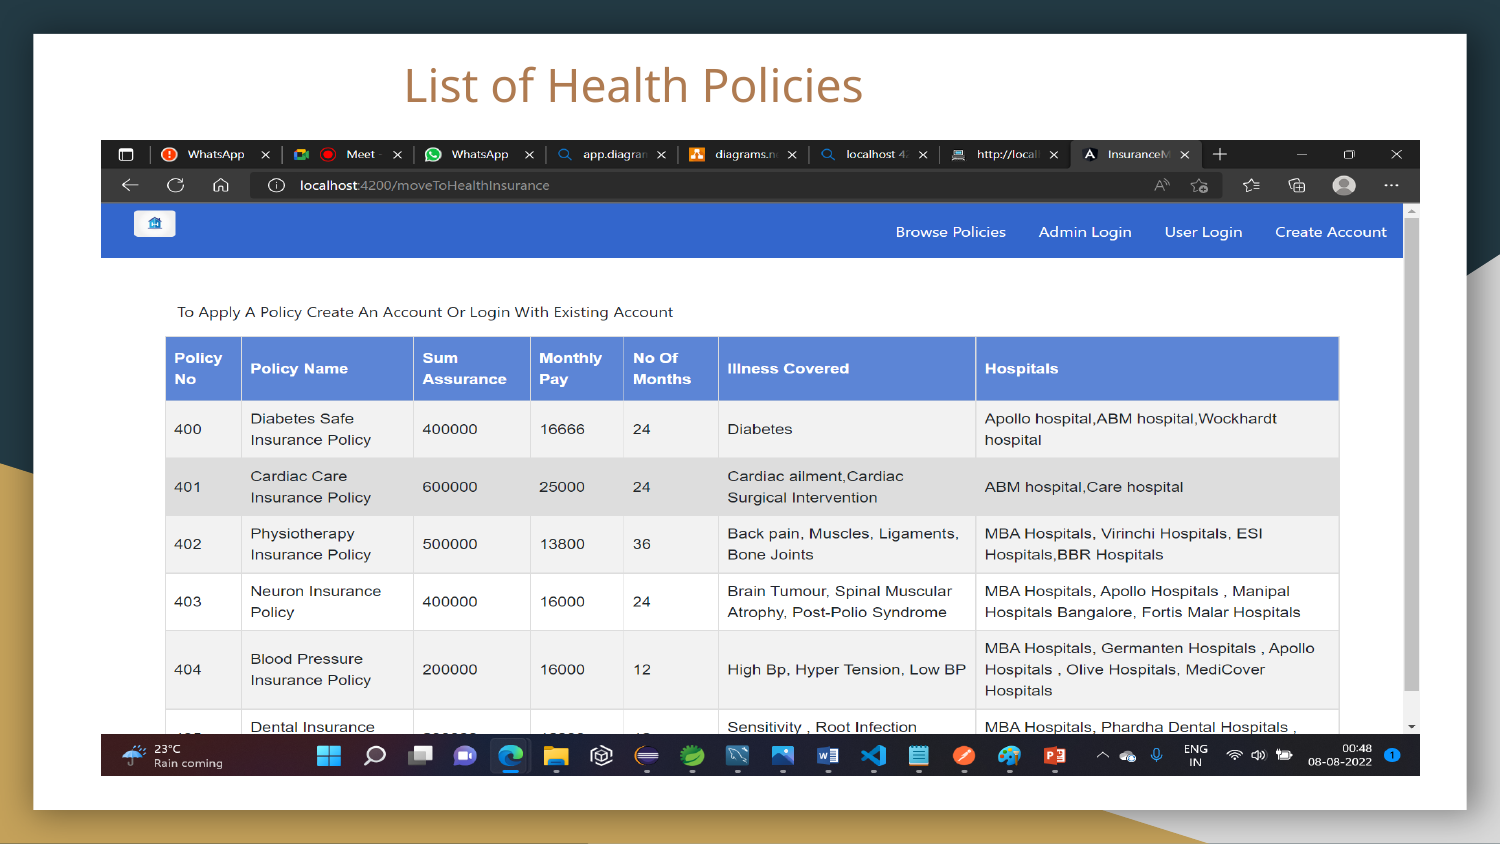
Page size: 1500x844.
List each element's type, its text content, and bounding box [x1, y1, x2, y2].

picture [100, 140, 1420, 776]
title List of Health Policies [388, 41, 990, 128]
